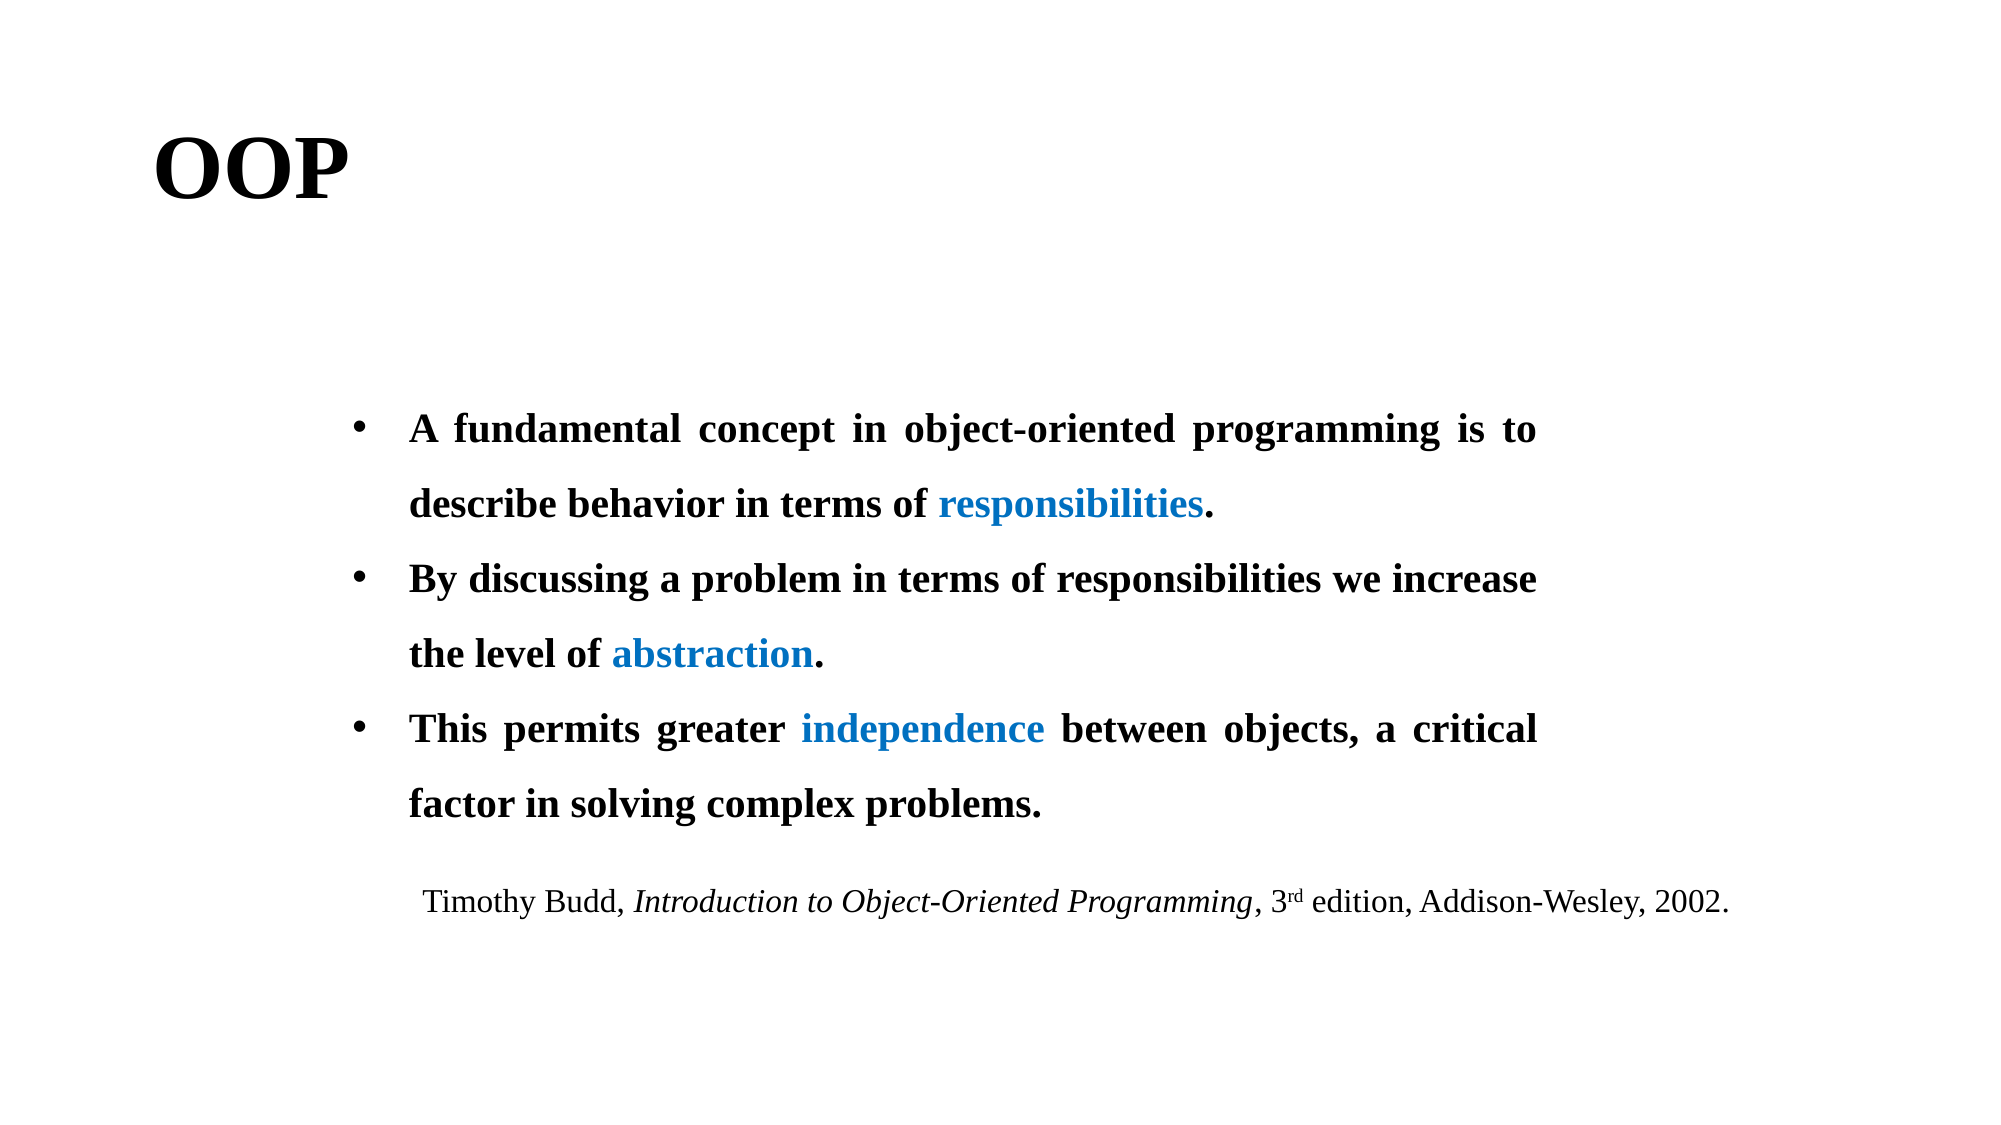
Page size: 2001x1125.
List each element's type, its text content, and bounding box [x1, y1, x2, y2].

title OOP [137, 59, 1863, 278]
text_box Timothy Budd, Introduction to Object-Oriented Programming, 3rd edition, Addison-Wesley, 2002. [407, 851, 1771, 927]
text_box A fundamental concept in object-oriented programming is to describe behavior in terms of responsibilities. By discussing a problem in terms of responsibilities we increase the level of abstraction. This permits greater independence between objects, a critical factor in solving complex problems. [337, 368, 1553, 834]
